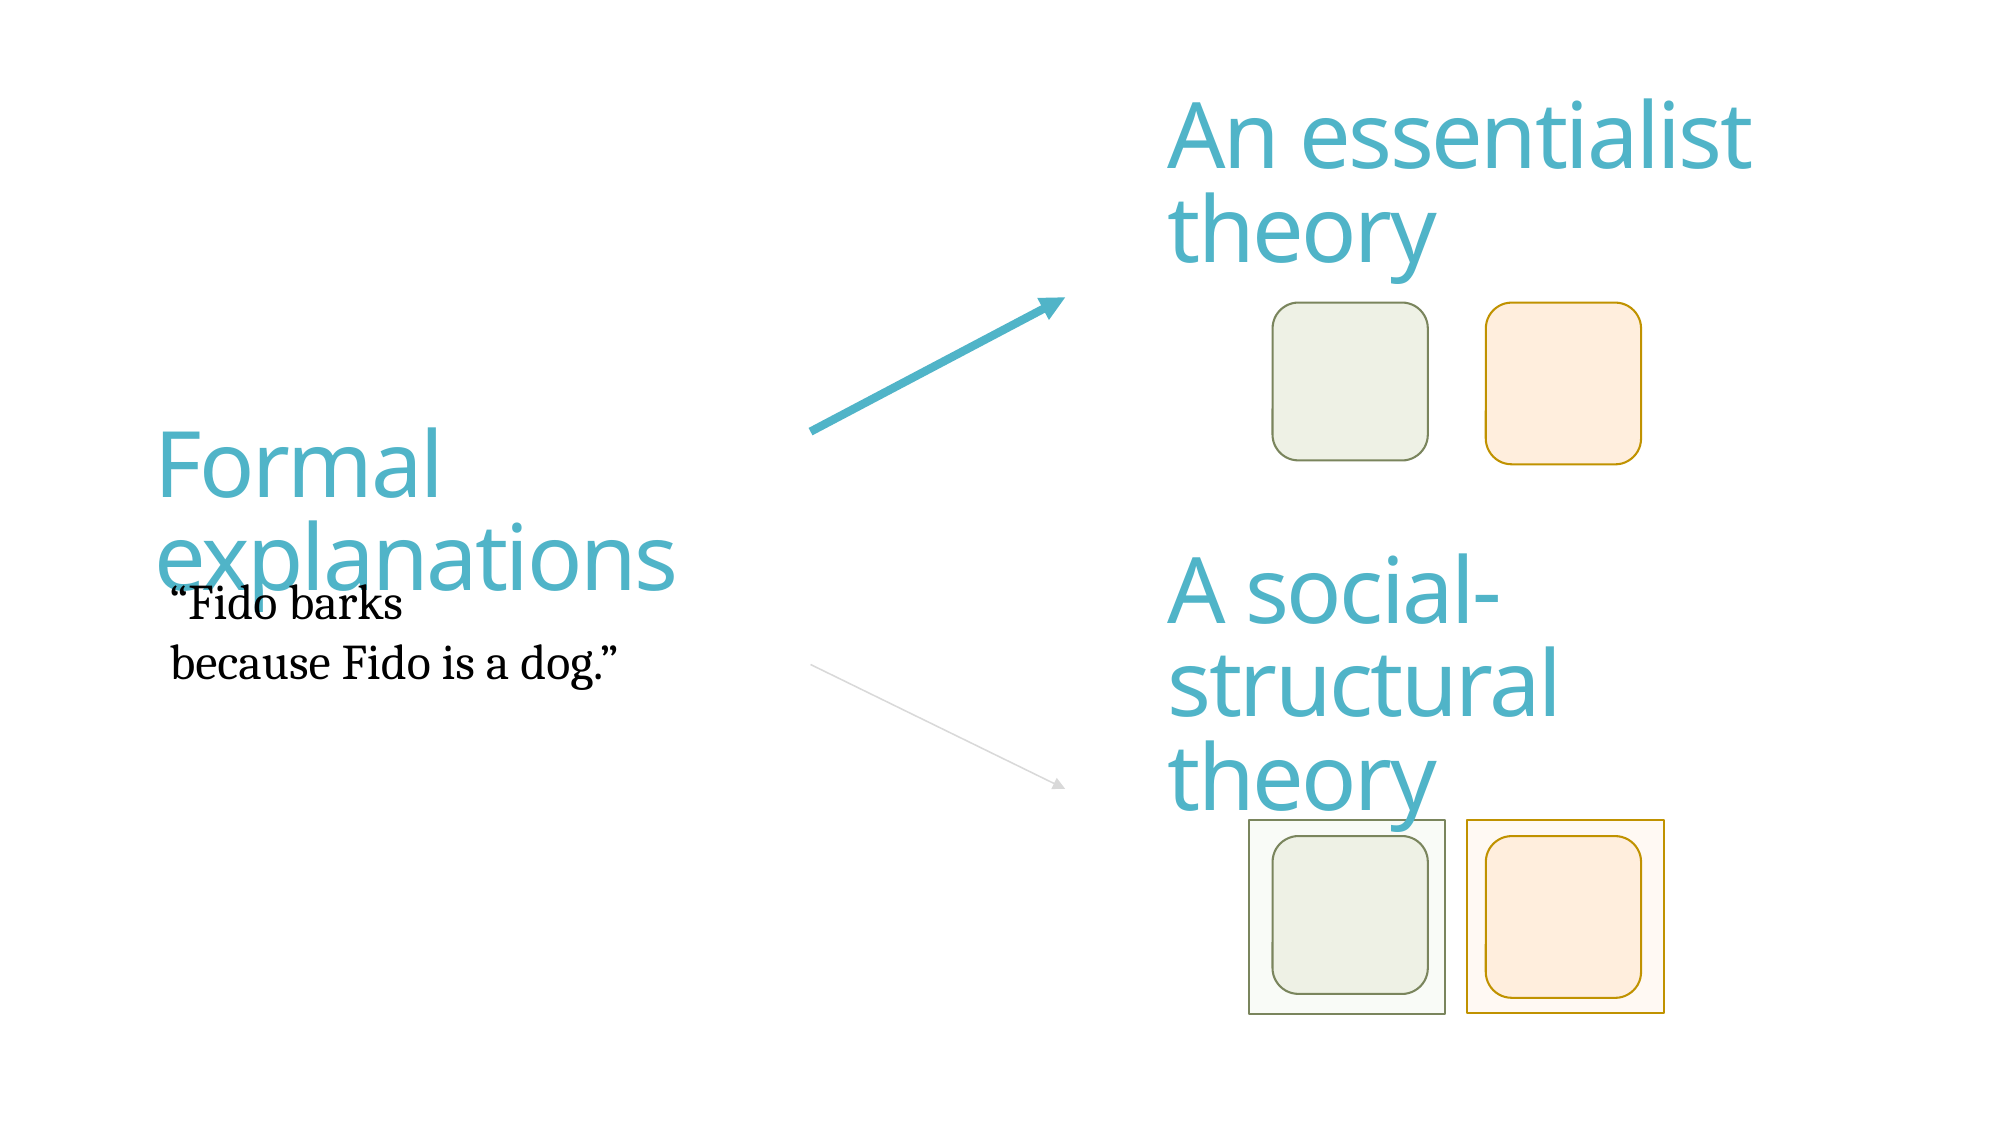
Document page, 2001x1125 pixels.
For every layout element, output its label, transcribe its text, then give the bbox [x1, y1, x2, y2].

text_box [1248, 866, 1446, 1015]
text_box [1271, 866, 1429, 995]
text_box “Fido barks because Fido is a dog.” [154, 562, 634, 698]
text_box [1484, 365, 1643, 466]
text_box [810, 297, 1066, 432]
text_box An essentialist theory [1152, 9, 1895, 365]
text_box A social-structural theory [1152, 511, 1895, 866]
text_box [1484, 866, 1643, 999]
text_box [810, 664, 1066, 790]
text_box Formal explanations [139, 367, 881, 665]
text_box [1271, 365, 1429, 462]
text_box [1466, 866, 1665, 1014]
